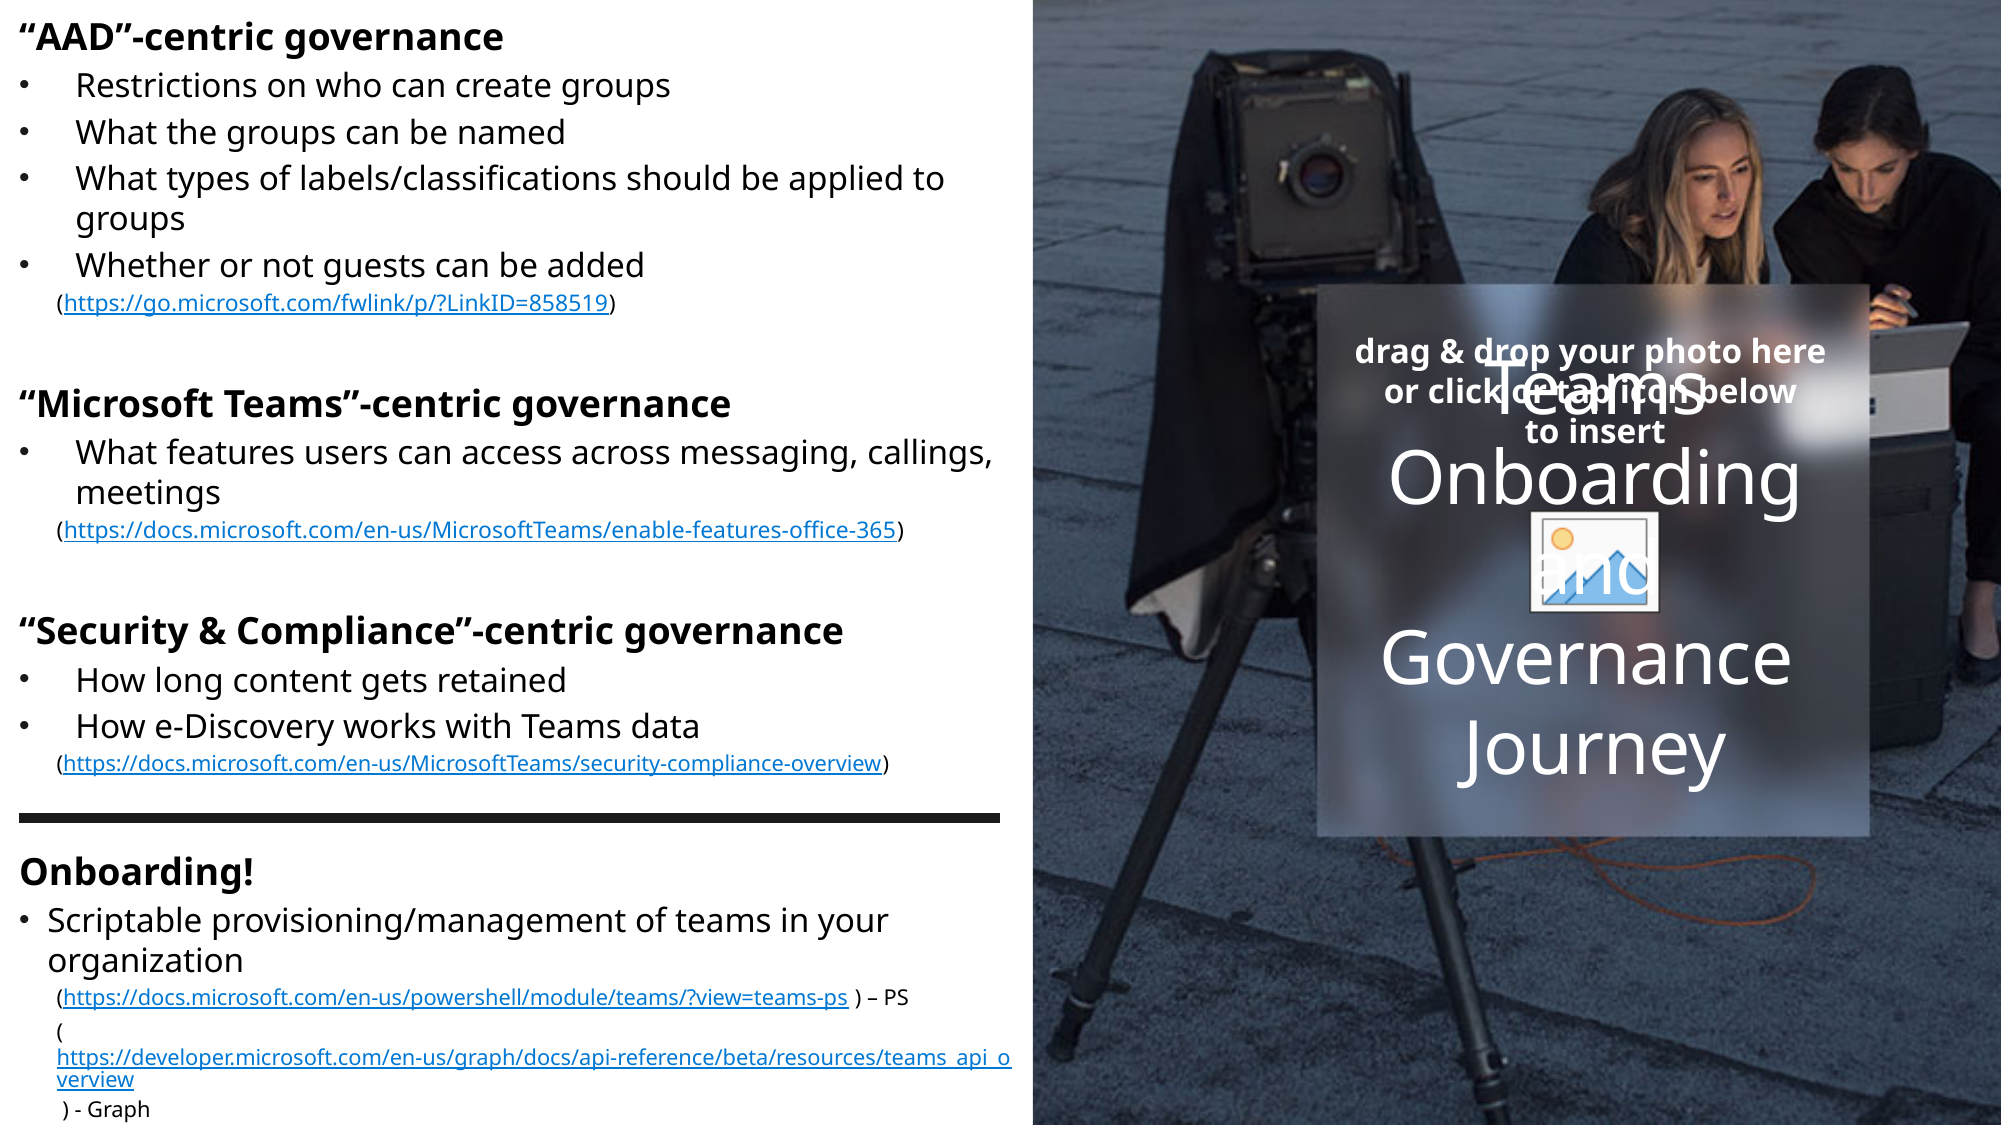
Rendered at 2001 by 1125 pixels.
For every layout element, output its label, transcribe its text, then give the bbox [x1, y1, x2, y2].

picture [1032, 0, 2001, 1125]
list “AAD”-centric governance Restrictions on who can create groups What the groups can be named What types of labels/classifications should be applied to groups Whether or not guests can be added (https://go.microsoft.com/fwlink/p/?LinkID=858519) “Microsoft Teams”-centric governance What features users can access across messaging, callings, meetings (https://docs.microsoft.com/en-us/MicrosoftTeams/enable-features-office-365) “Security & Compliance”-centric governance How long content gets retained How e-Discovery works with Teams data (https://docs.microsoft.com/en-us/MicrosoftTeams/security-compliance-overview) Onboarding! Scriptable provisioning/management of teams in your organization (https://docs.microsoft.com/en-us/powershell/module/teams/?view=teams-ps ) – PS (https://developer.microsoft.com/en-us/graph/docs/api-reference/beta/resources/teams_api_overview ) - Graph [19, 12, 1020, 1078]
